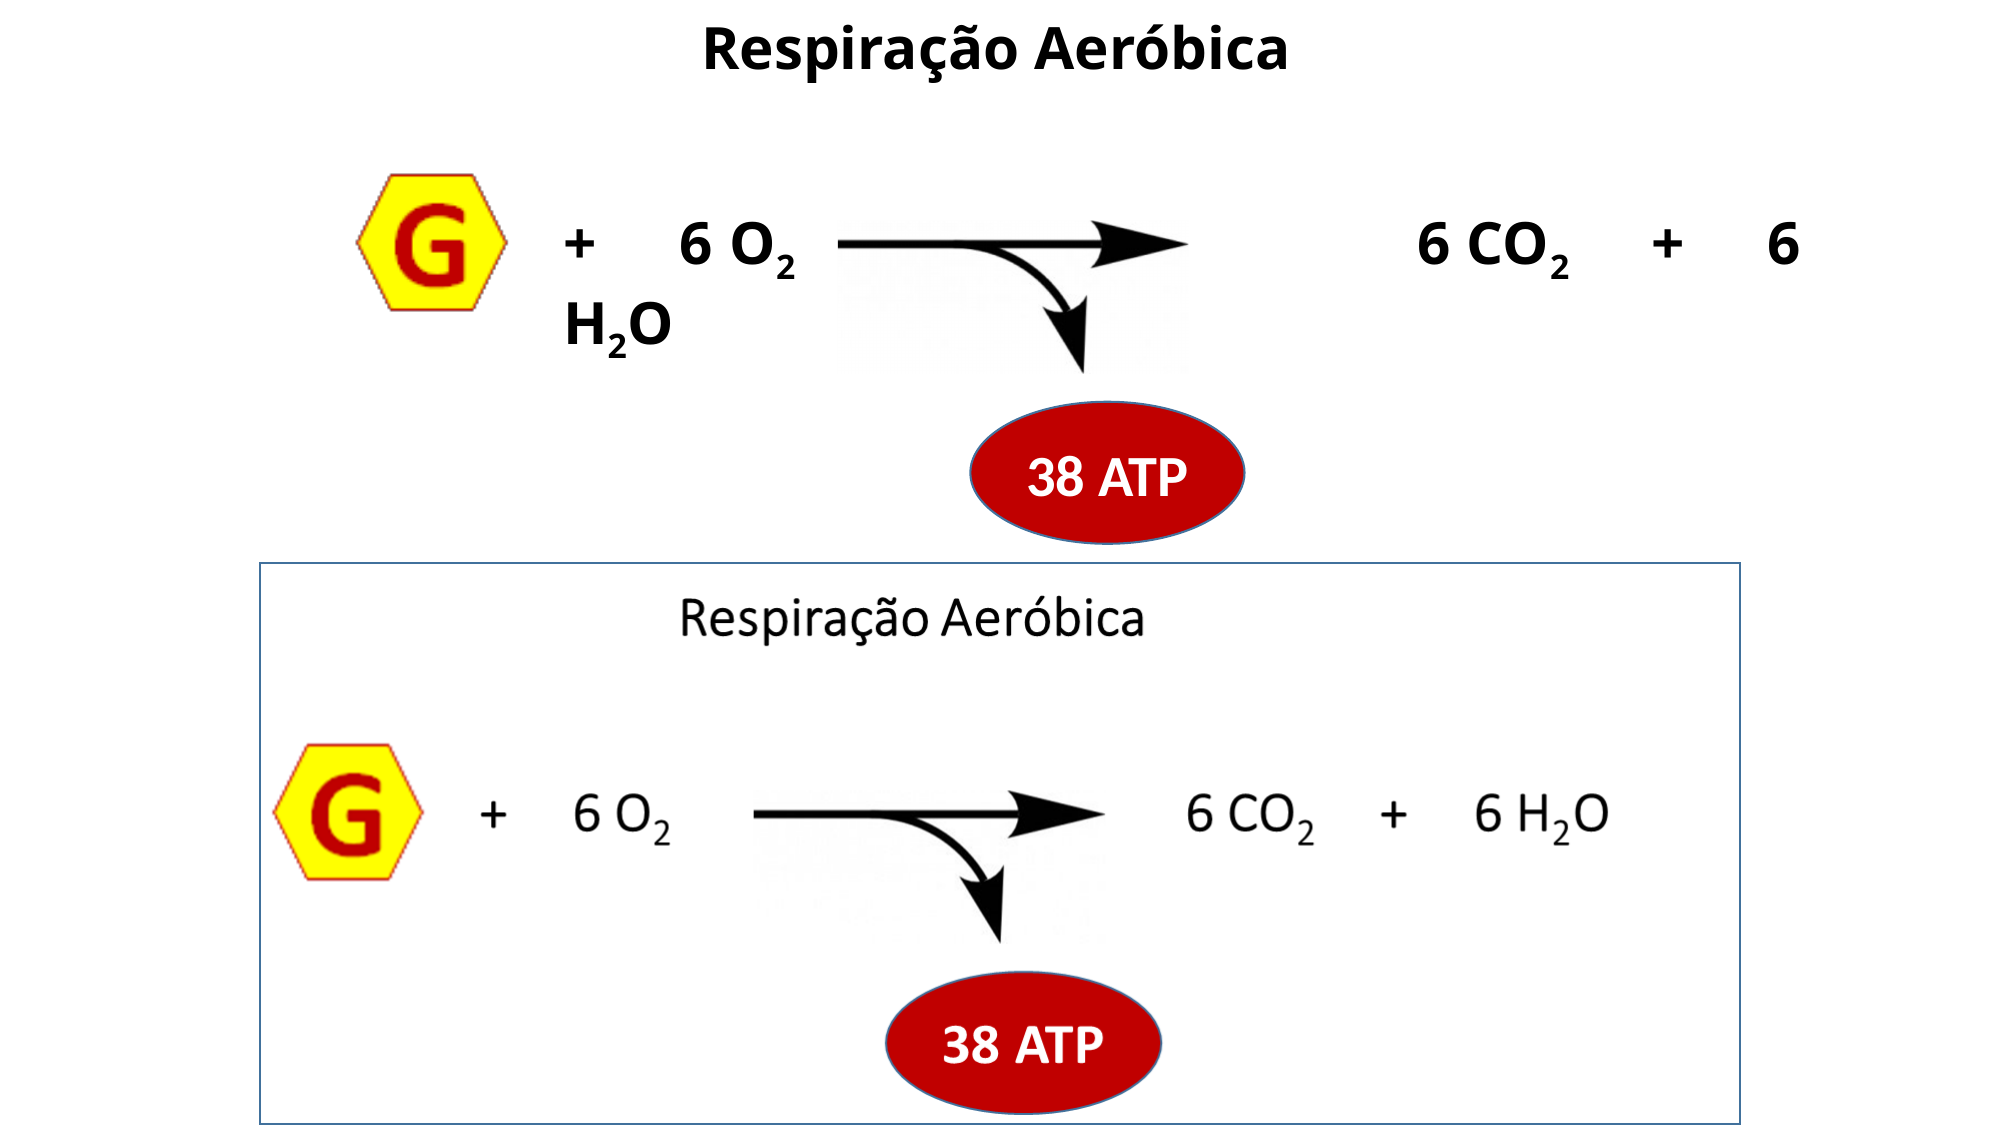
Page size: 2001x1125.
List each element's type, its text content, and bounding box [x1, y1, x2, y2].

text_box + 6 O2 6 CO2 + 6 H2O [548, 198, 1817, 373]
picture [347, 160, 518, 324]
text_box Respiração Aeróbica [608, 3, 1383, 89]
text_box 38 ATP [969, 400, 1246, 545]
picture [259, 562, 1741, 1125]
picture [837, 220, 1189, 374]
